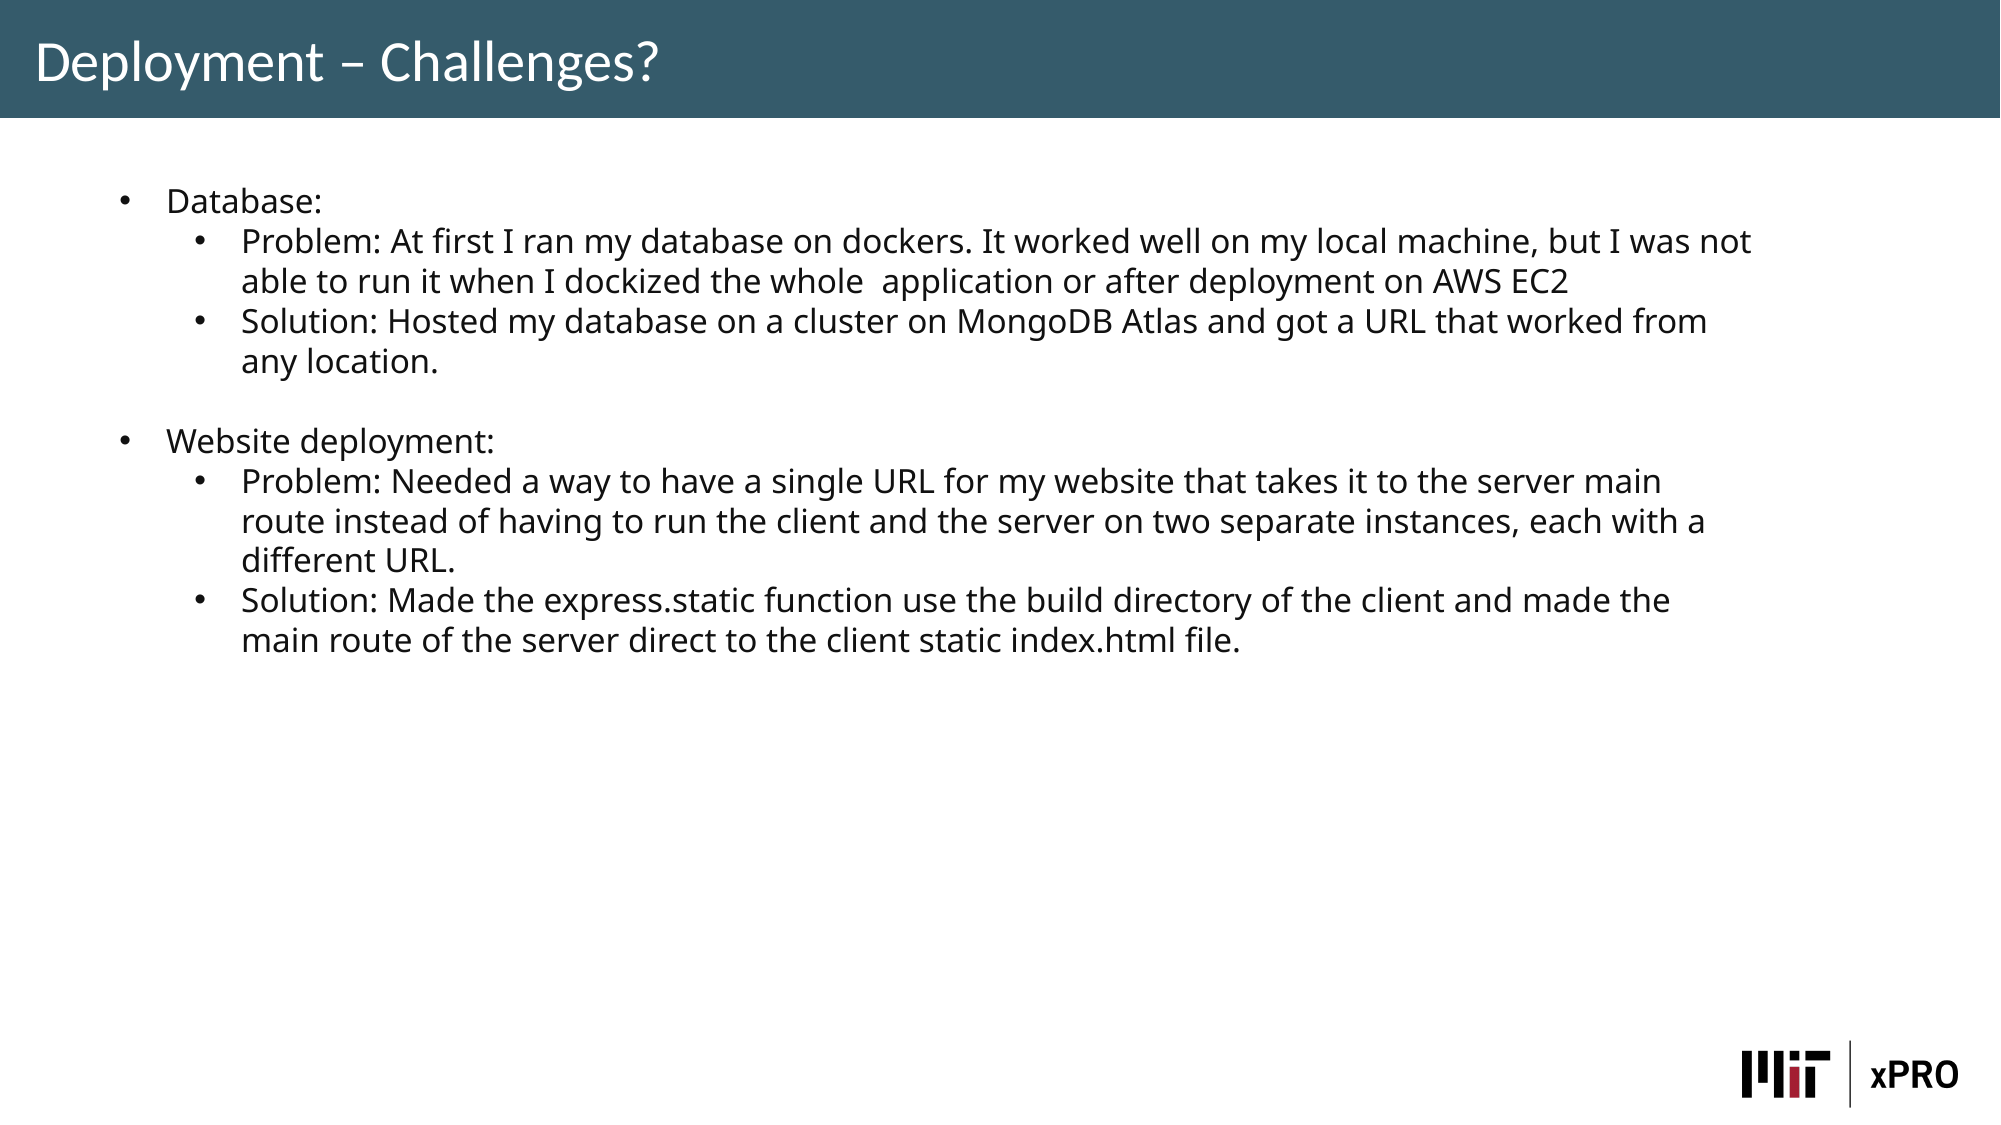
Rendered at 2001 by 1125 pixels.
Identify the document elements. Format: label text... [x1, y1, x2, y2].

picture [0, 0, 2000, 118]
text_box Deployment – Challenges? [20, 15, 1925, 101]
text_box Database: Problem: At first I ran my database on dockers. It worked well on my local machine, but I was not able to run it when I dockized the whole application or after deployment on AWS EC2 Solution: Hosted my database on a cluster on MongoDB Atlas and got a URL that worked from any location. Website deployment: Problem: Needed a way to have a single URL for my website that takes it to the server main route instead of having to run the client and the server on two separate instances, each with a different URL. Solution: Made the express.static function use the build directory of the client and made the main route of the server direct to the client static index.html file. [104, 172, 1770, 667]
picture [1742, 1040, 1958, 1108]
